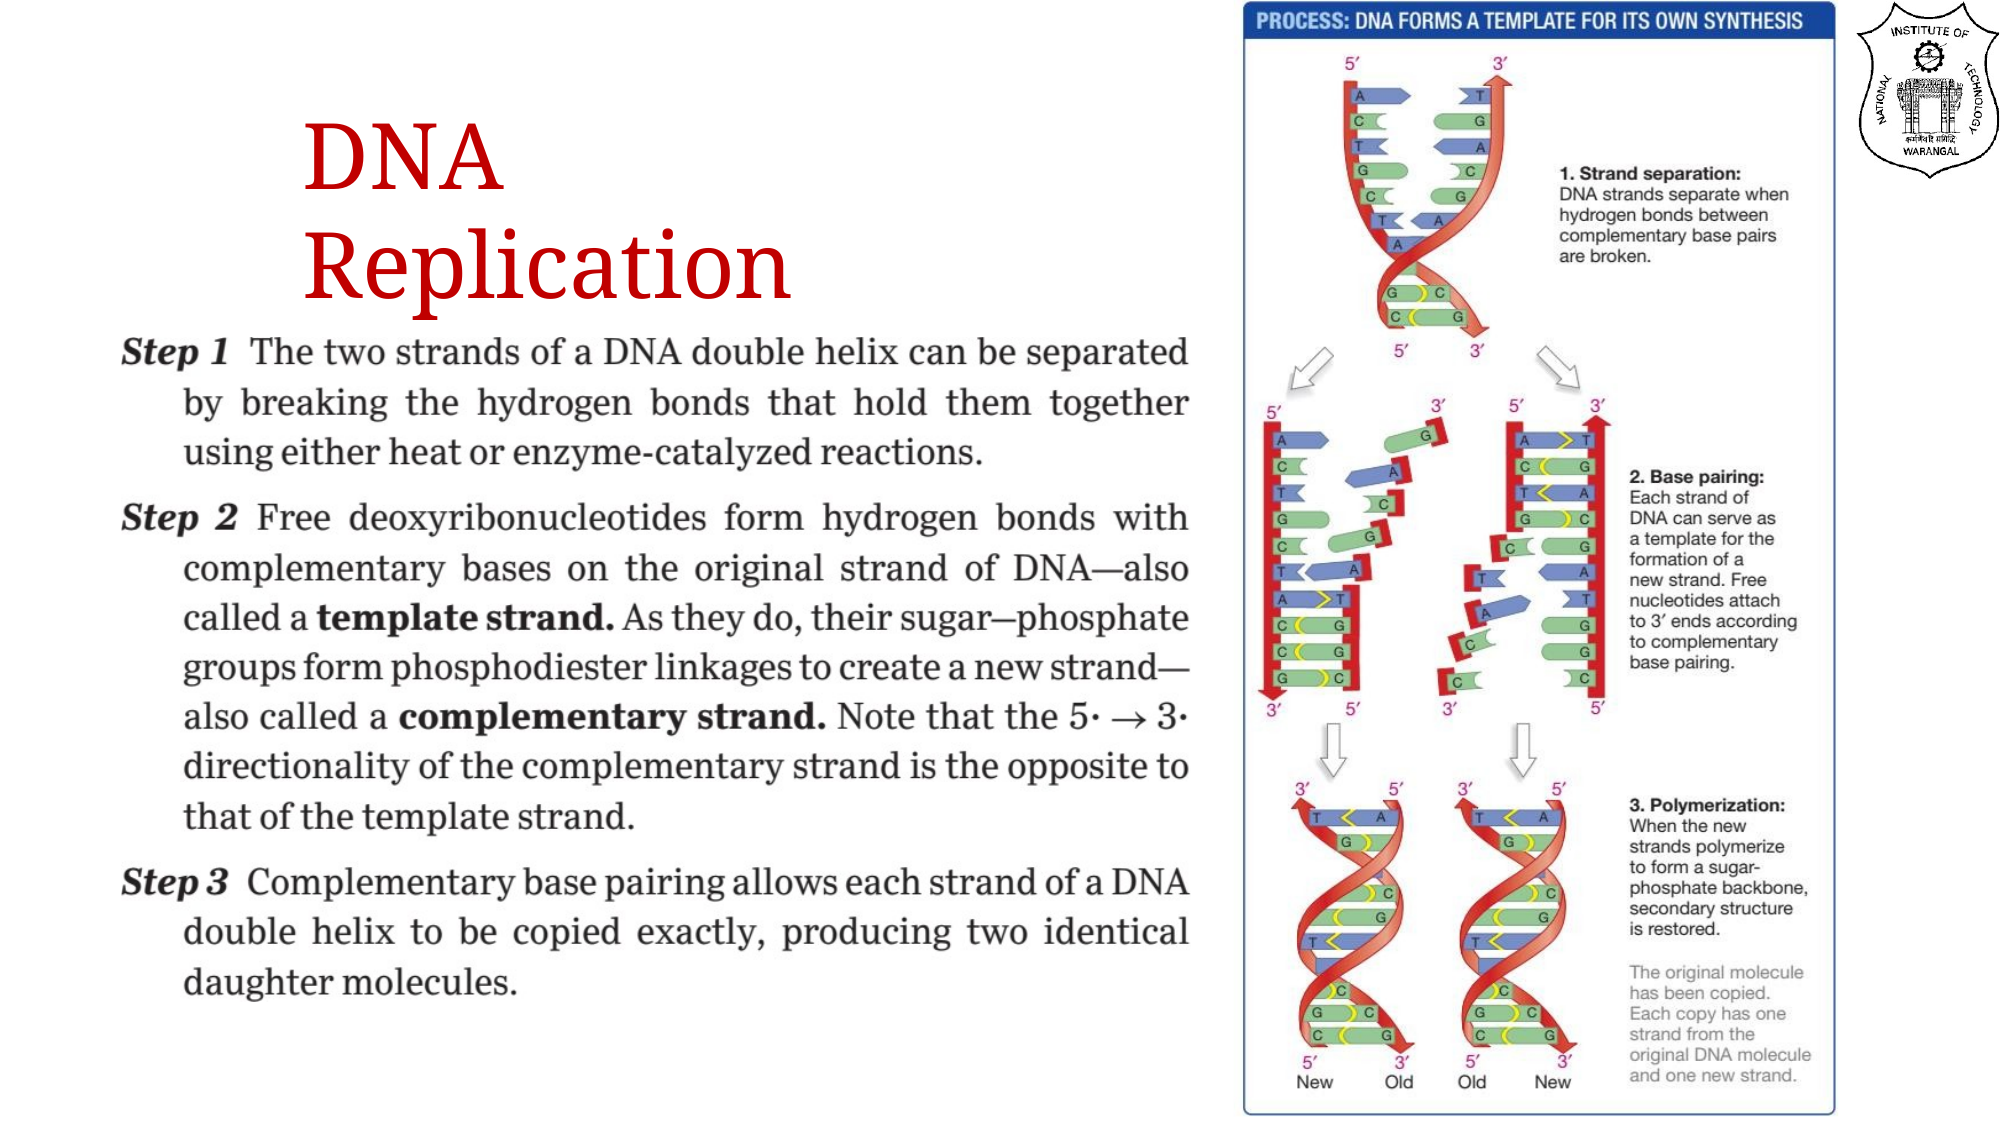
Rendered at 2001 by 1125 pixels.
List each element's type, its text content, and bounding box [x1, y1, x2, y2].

text_box [121, 337, 1191, 1003]
text_box [1233, 0, 1839, 1117]
picture [1856, 1, 2000, 179]
title DNA Replication [300, 95, 931, 318]
